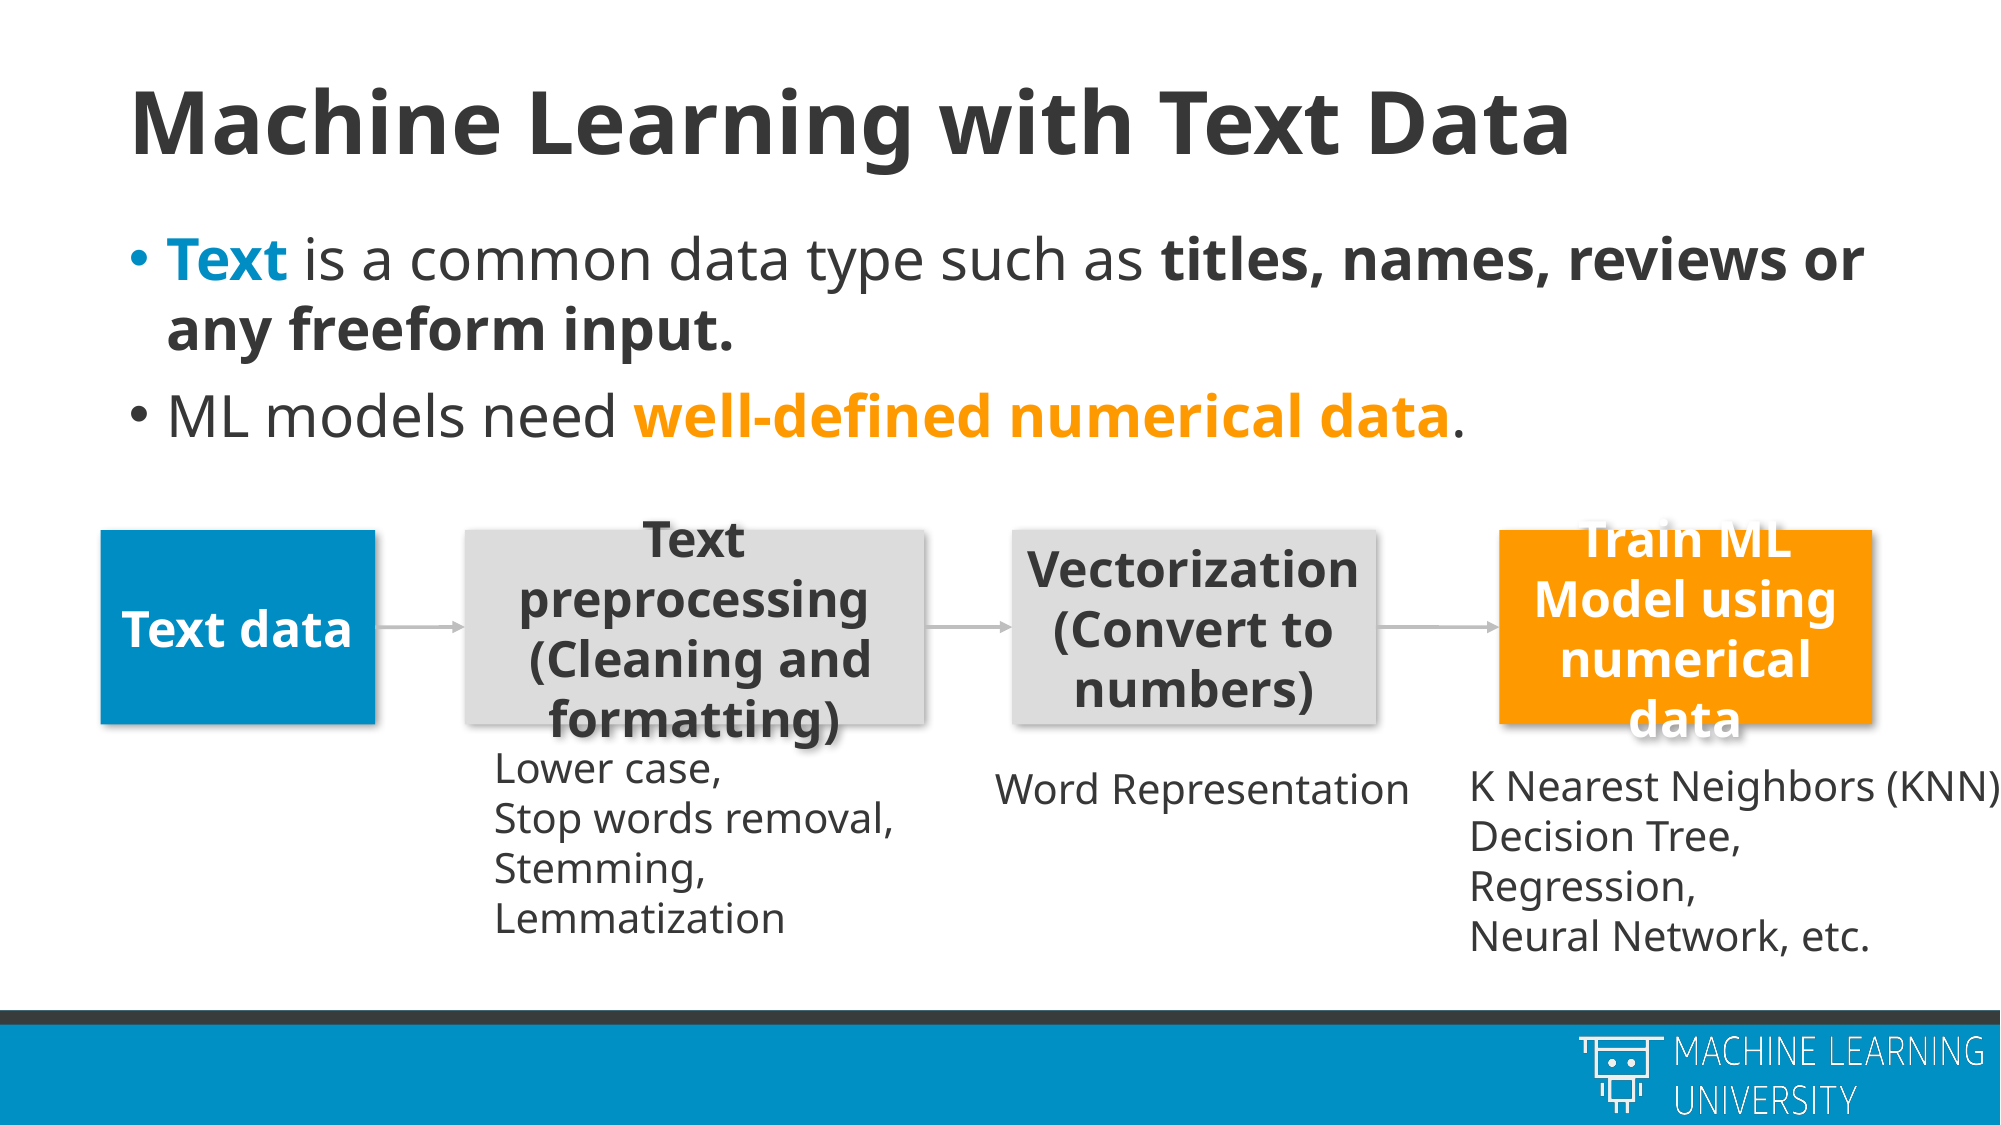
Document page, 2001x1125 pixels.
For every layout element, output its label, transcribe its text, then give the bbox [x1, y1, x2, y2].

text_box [100, 529, 2000, 970]
list Text is a common data type such as titles, names, reviews or any freeform input. ML models need well-defined numerical data. [114, 214, 1900, 529]
title Machine Learning with Text Data [114, 48, 1902, 211]
picture [1849, 1037, 1861, 1064]
picture [1580, 1037, 1664, 1113]
